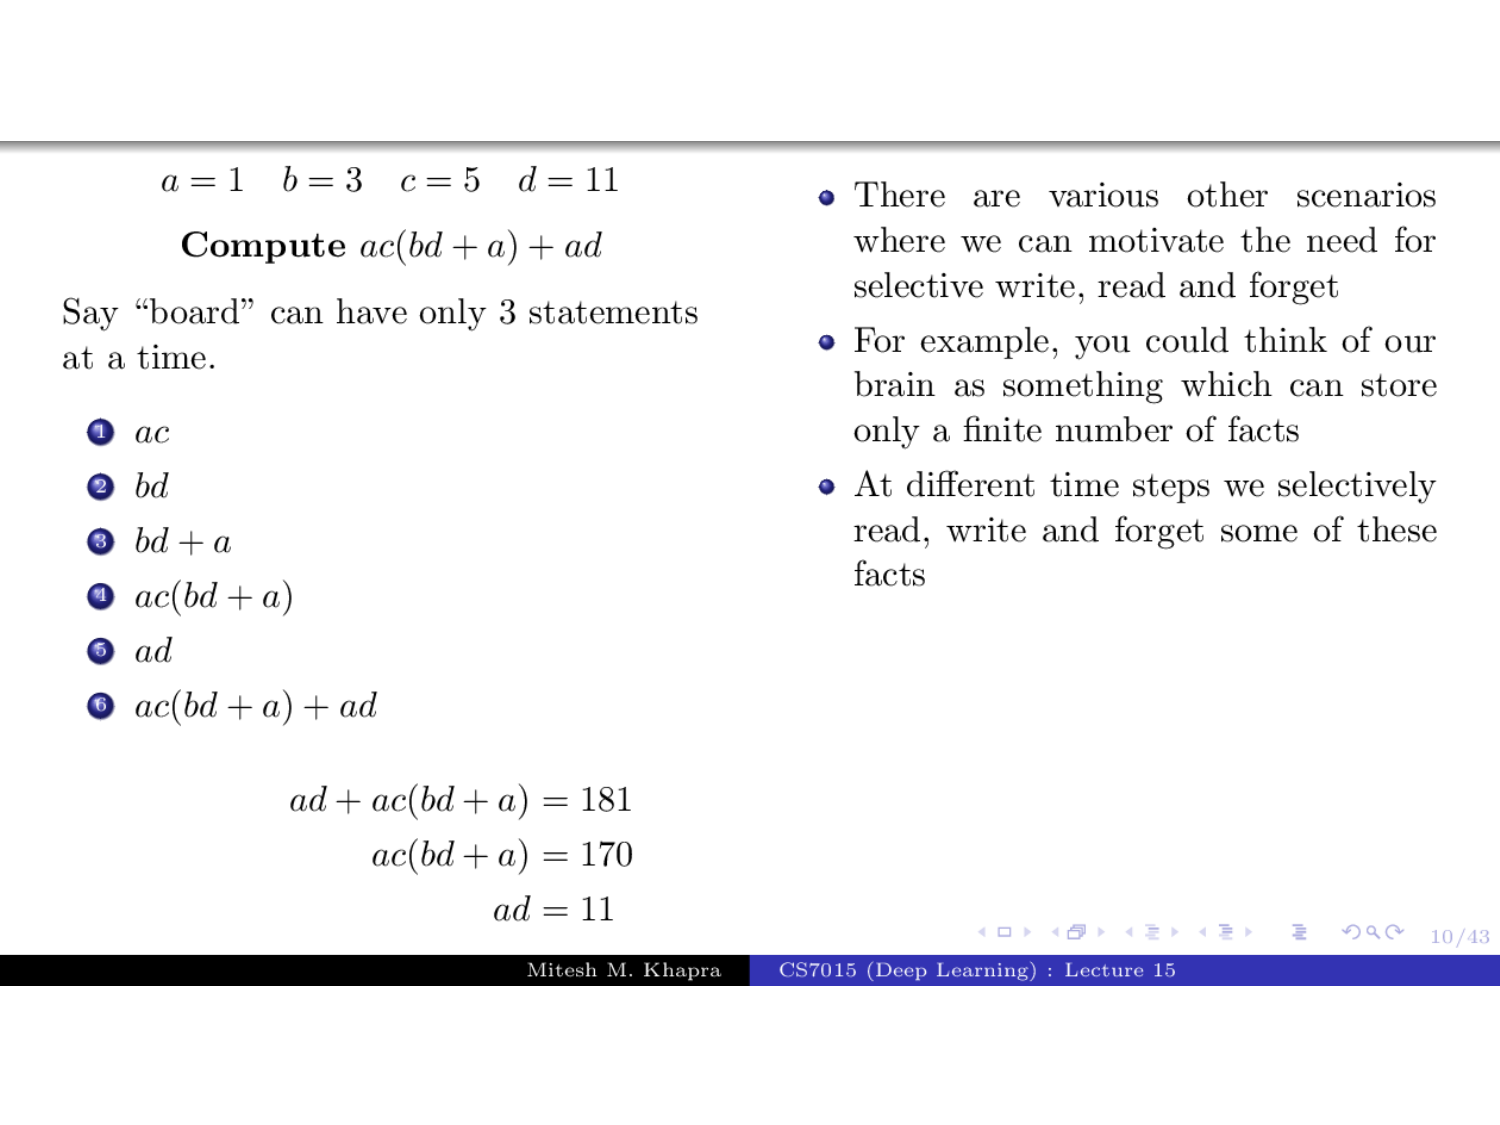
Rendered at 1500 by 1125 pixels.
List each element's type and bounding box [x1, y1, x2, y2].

picture [0, 141, 1500, 986]
